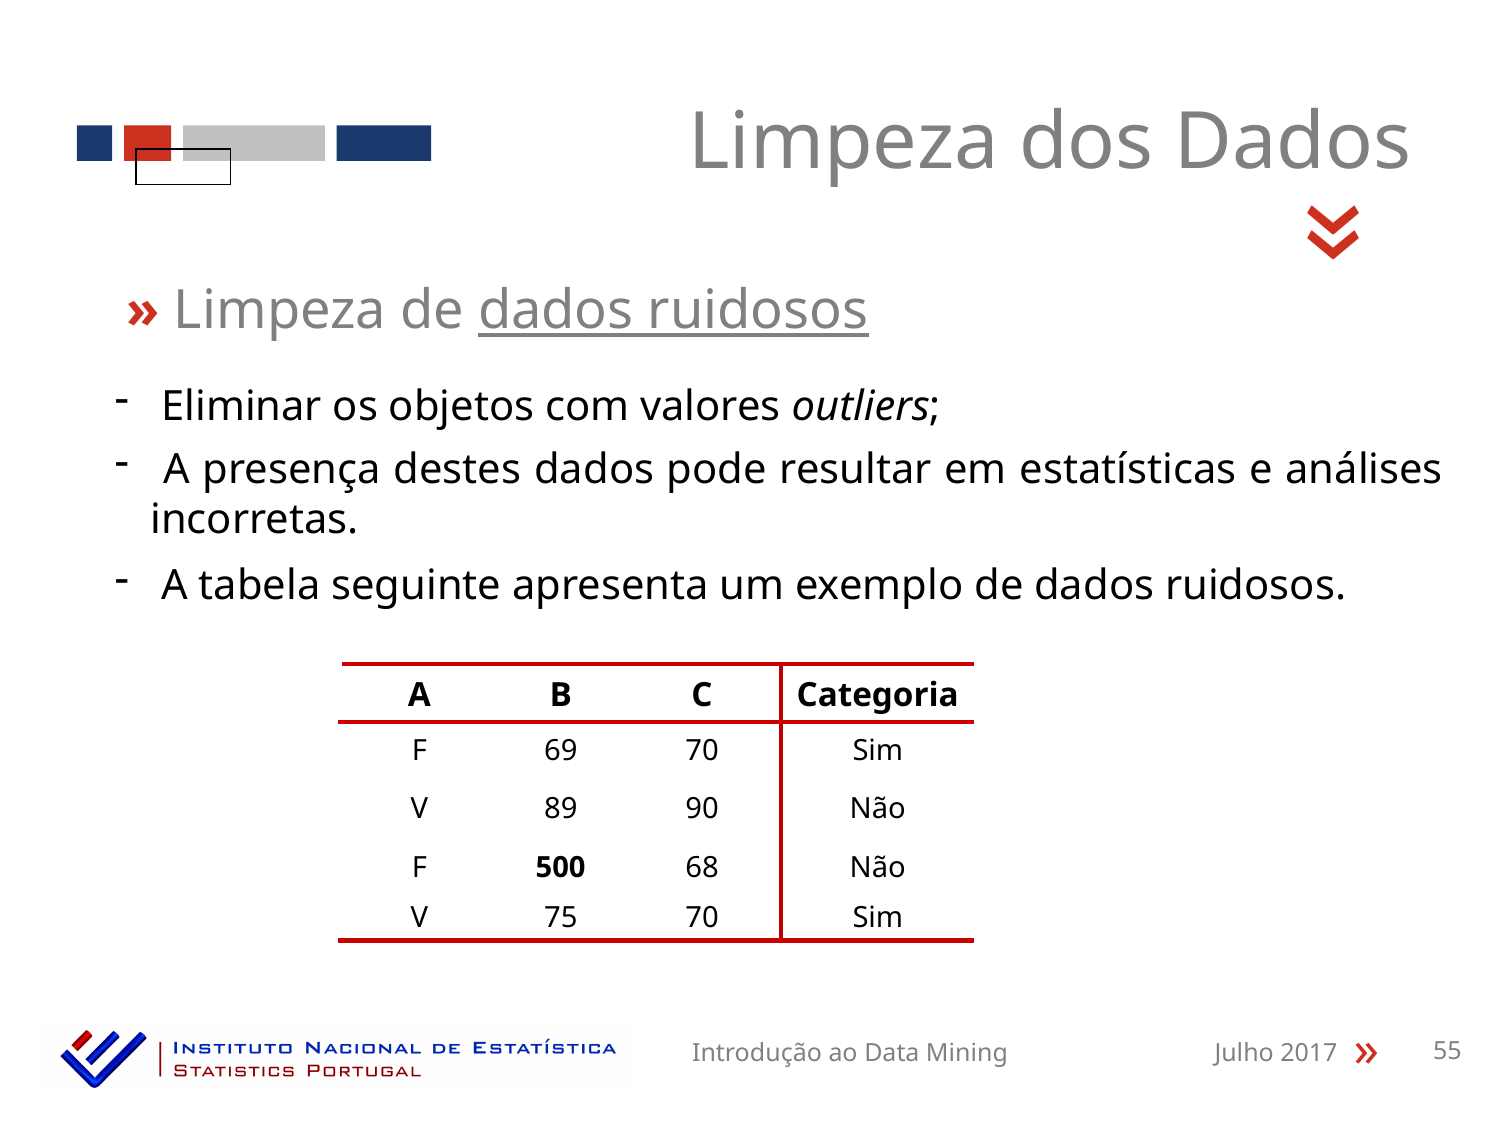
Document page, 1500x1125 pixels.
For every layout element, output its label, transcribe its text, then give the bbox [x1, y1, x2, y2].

table_cell Não [783, 780, 974, 839]
picture [41, 1023, 620, 1093]
table_cell 70 [623, 889, 779, 938]
text_box « [1316, 1023, 1394, 1099]
table_cell 90 [623, 780, 779, 839]
table_cell 89 [499, 780, 623, 839]
table_cell V [342, 780, 499, 839]
table_cell Sim [783, 724, 974, 780]
table_header B [499, 666, 623, 720]
table_cell V [342, 889, 499, 938]
table_cell 75 [499, 889, 623, 938]
table_cell F [342, 839, 499, 889]
table_cell 69 [499, 724, 623, 780]
table_header Categoria [783, 666, 974, 720]
footer Introdução ao Data Mining [620, 1009, 1081, 1093]
text_box « [1234, 207, 1400, 280]
table_cell 500 [499, 839, 623, 889]
table_header A [342, 666, 499, 720]
text_box Eliminar os objetos com valores outliers; A presença destes dados pode resultar em estatísticas e análises incorretas. [100, 371, 1459, 549]
table_cell F [342, 724, 499, 780]
table_cell Não [783, 839, 974, 889]
slide_number Julho 2017 [1081, 1009, 1353, 1093]
table_cell 68 [623, 839, 779, 889]
text_box Limpeza dos Dados [454, 66, 1447, 207]
slide_number 55 [1358, 1009, 1477, 1093]
table_cell 70 [623, 724, 779, 780]
text_box A tabela seguinte apresenta um exemplo de dados ruidosos. [100, 550, 1459, 616]
table_cell Sim [783, 889, 974, 938]
table_header C [623, 666, 779, 720]
text_box » Limpeza de dados ruidosos [111, 267, 1376, 347]
